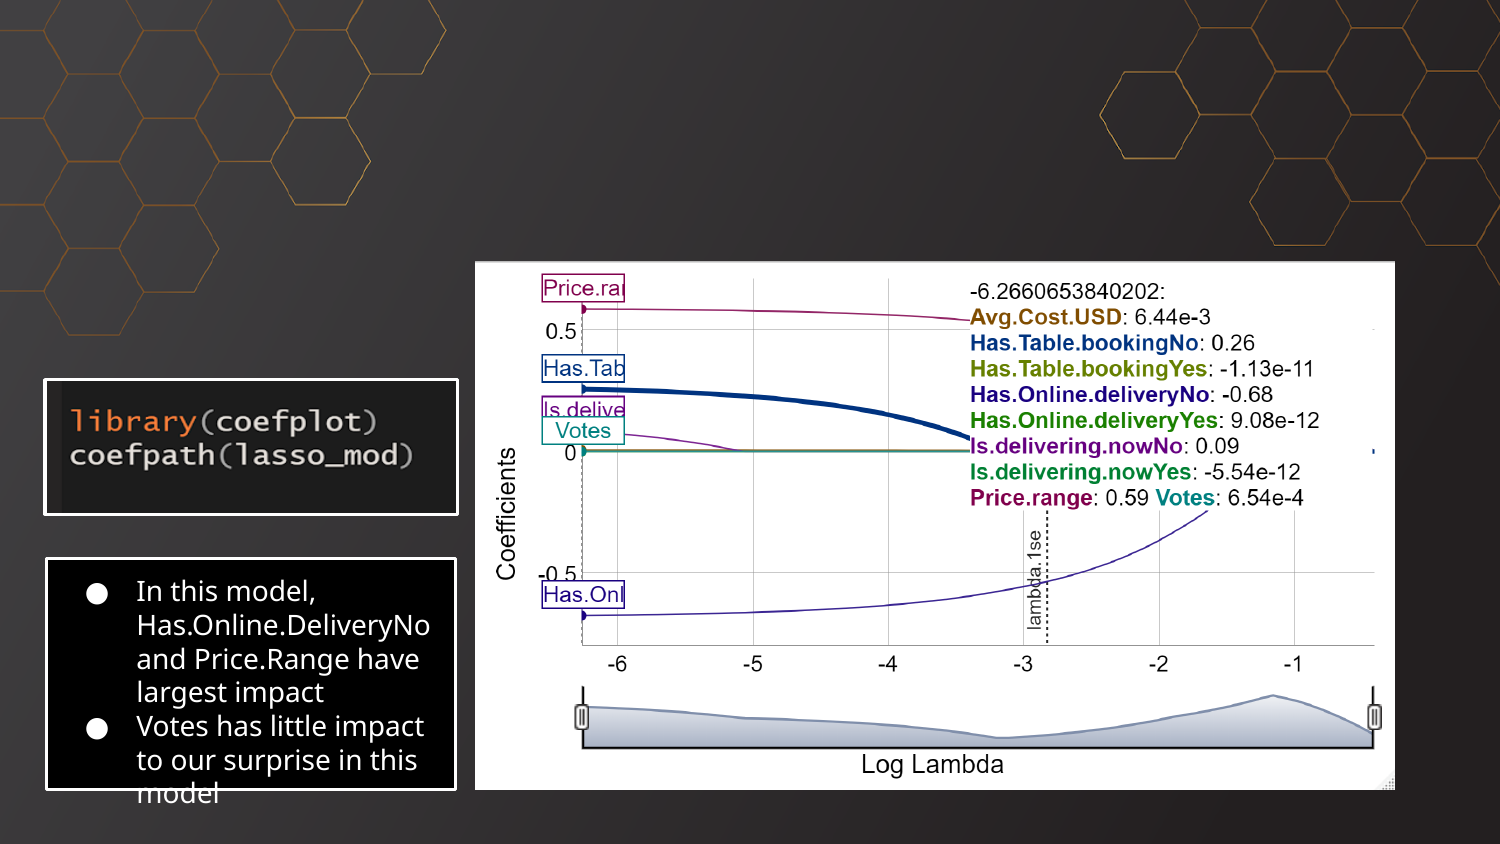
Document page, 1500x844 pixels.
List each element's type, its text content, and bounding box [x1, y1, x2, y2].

text_box In this model, Has.Online.DeliveryNo and Price.Range have largest impact Votes has little impact to our surprise in this model [46, 558, 456, 790]
picture [0, 0, 1500, 844]
